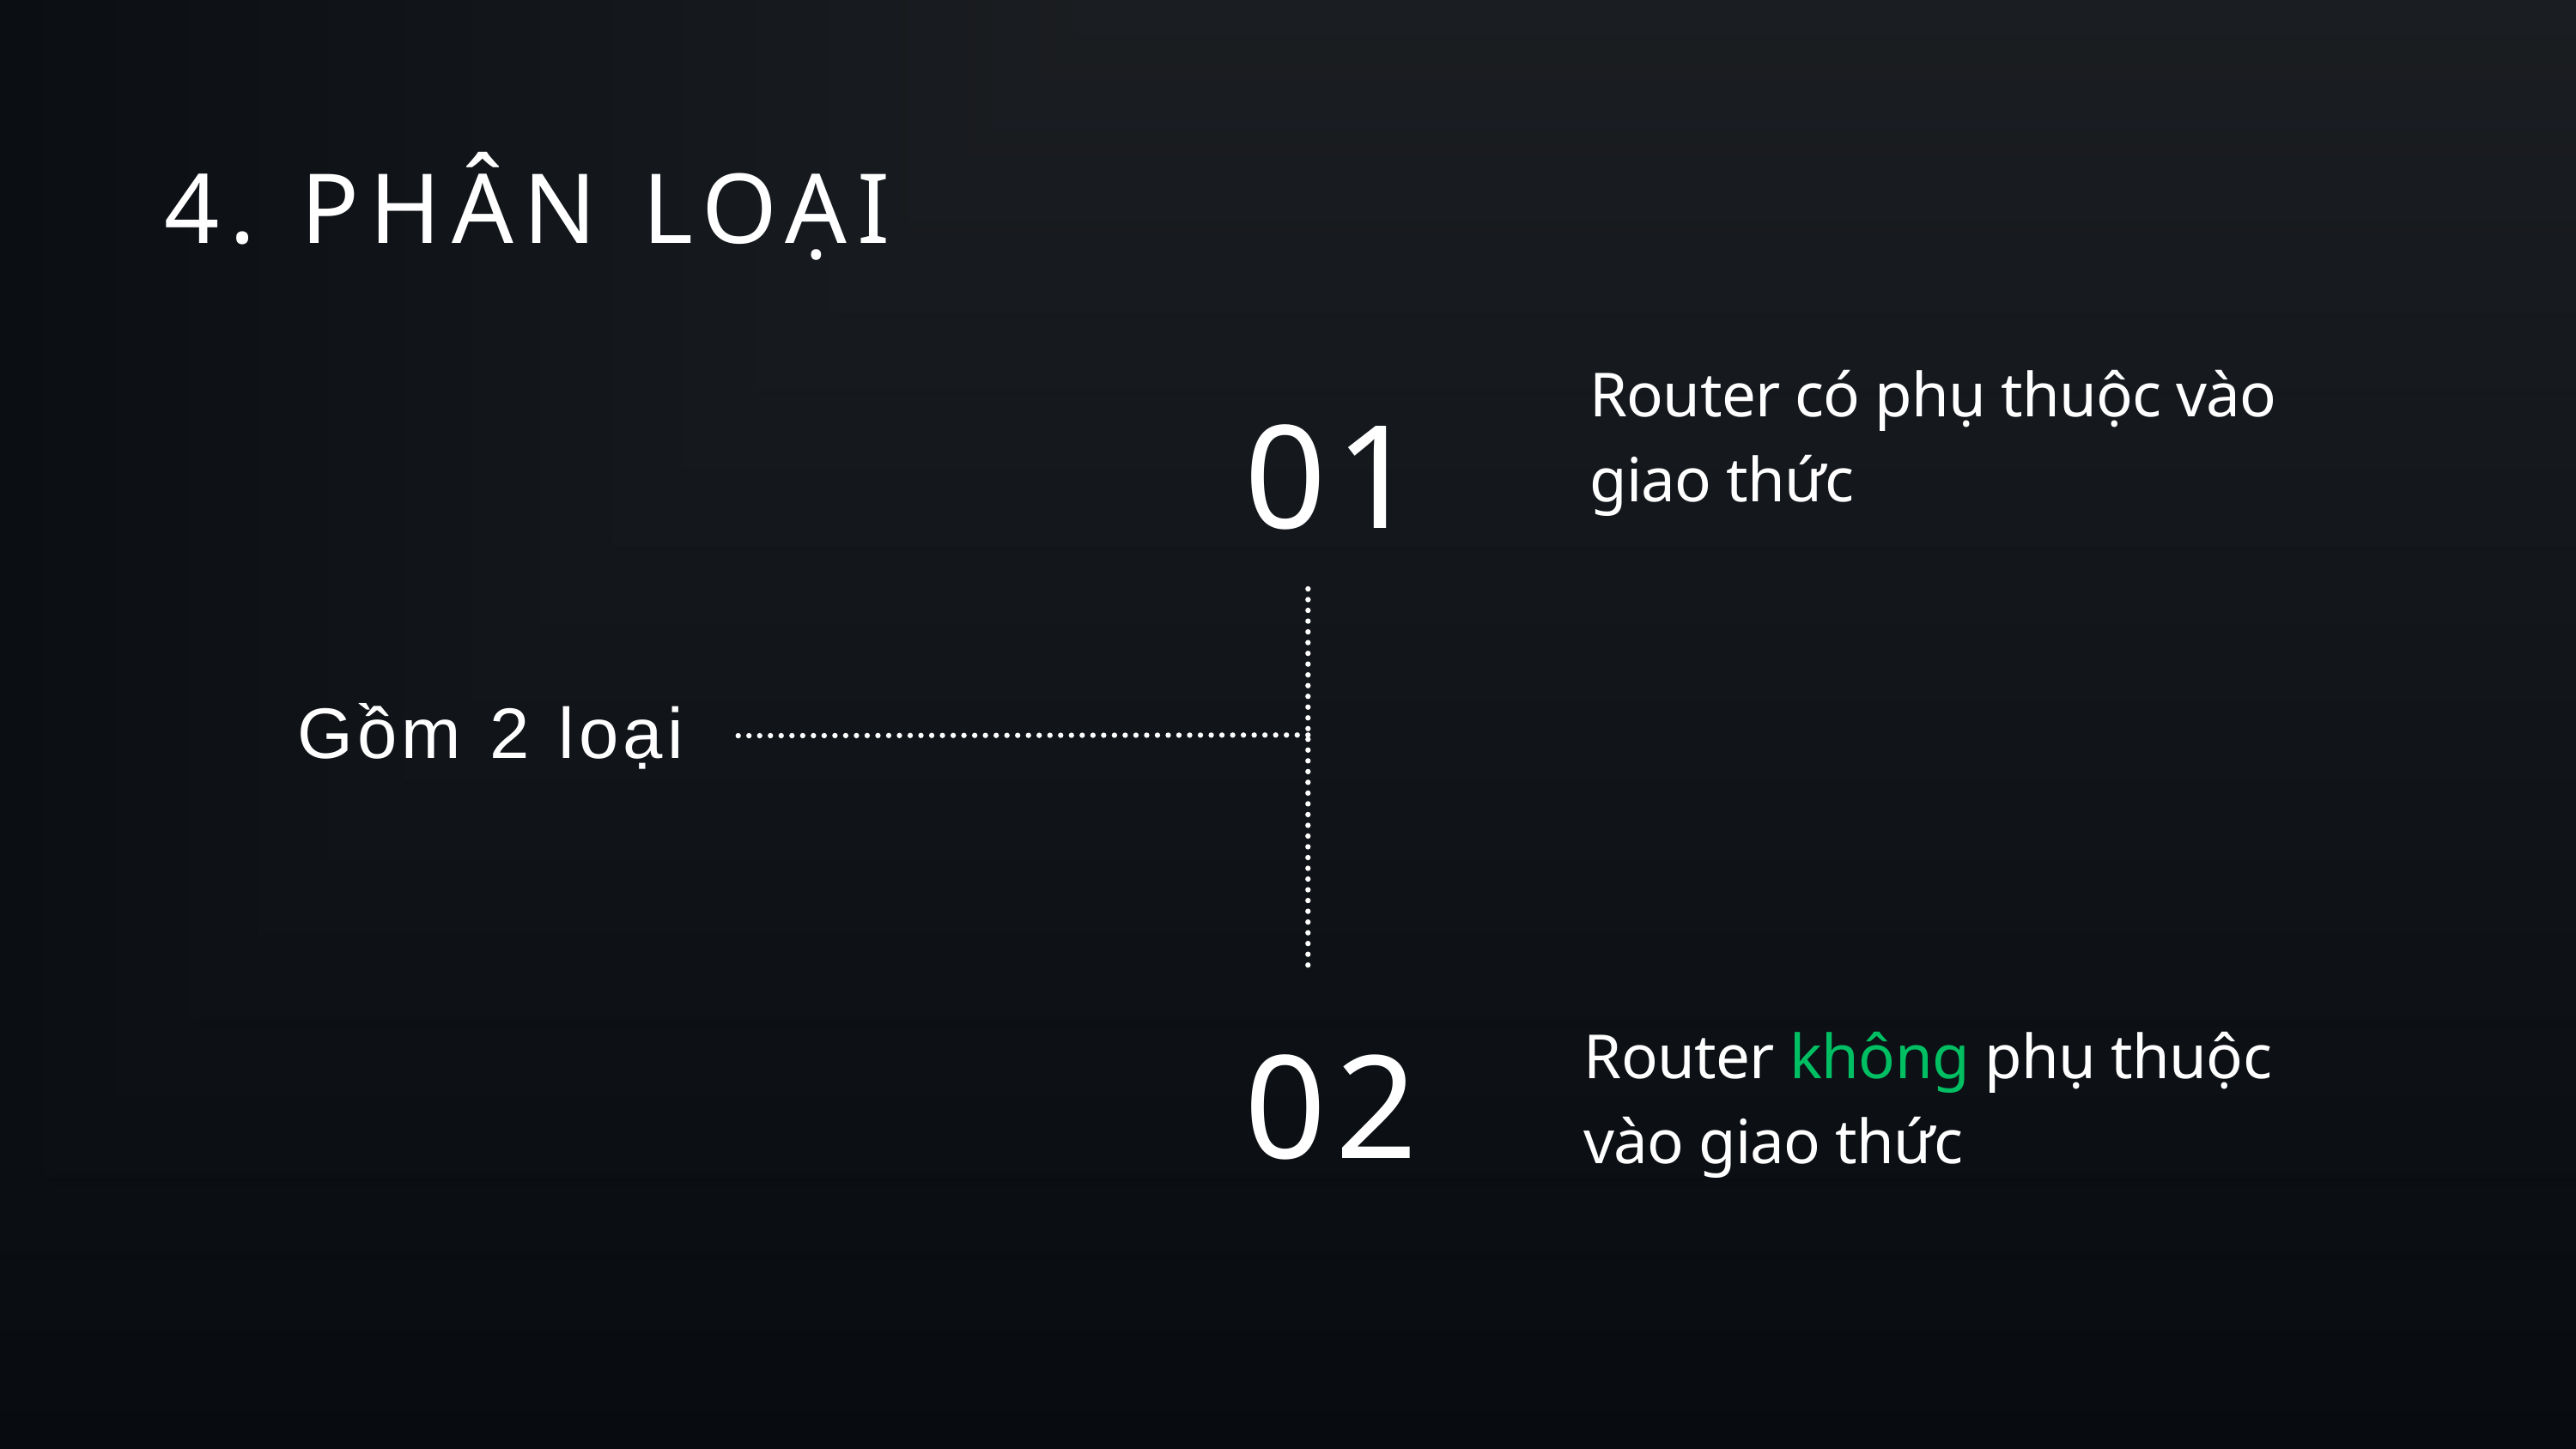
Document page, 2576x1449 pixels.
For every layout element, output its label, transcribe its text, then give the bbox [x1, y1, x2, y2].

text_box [1224, 971, 2316, 1191]
text_box Gồm 2 loại [246, 664, 735, 773]
text_box 4. PHÂN LOẠI [164, 139, 1325, 264]
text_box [1224, 340, 2322, 560]
text_box [0, 0, 2576, 1449]
